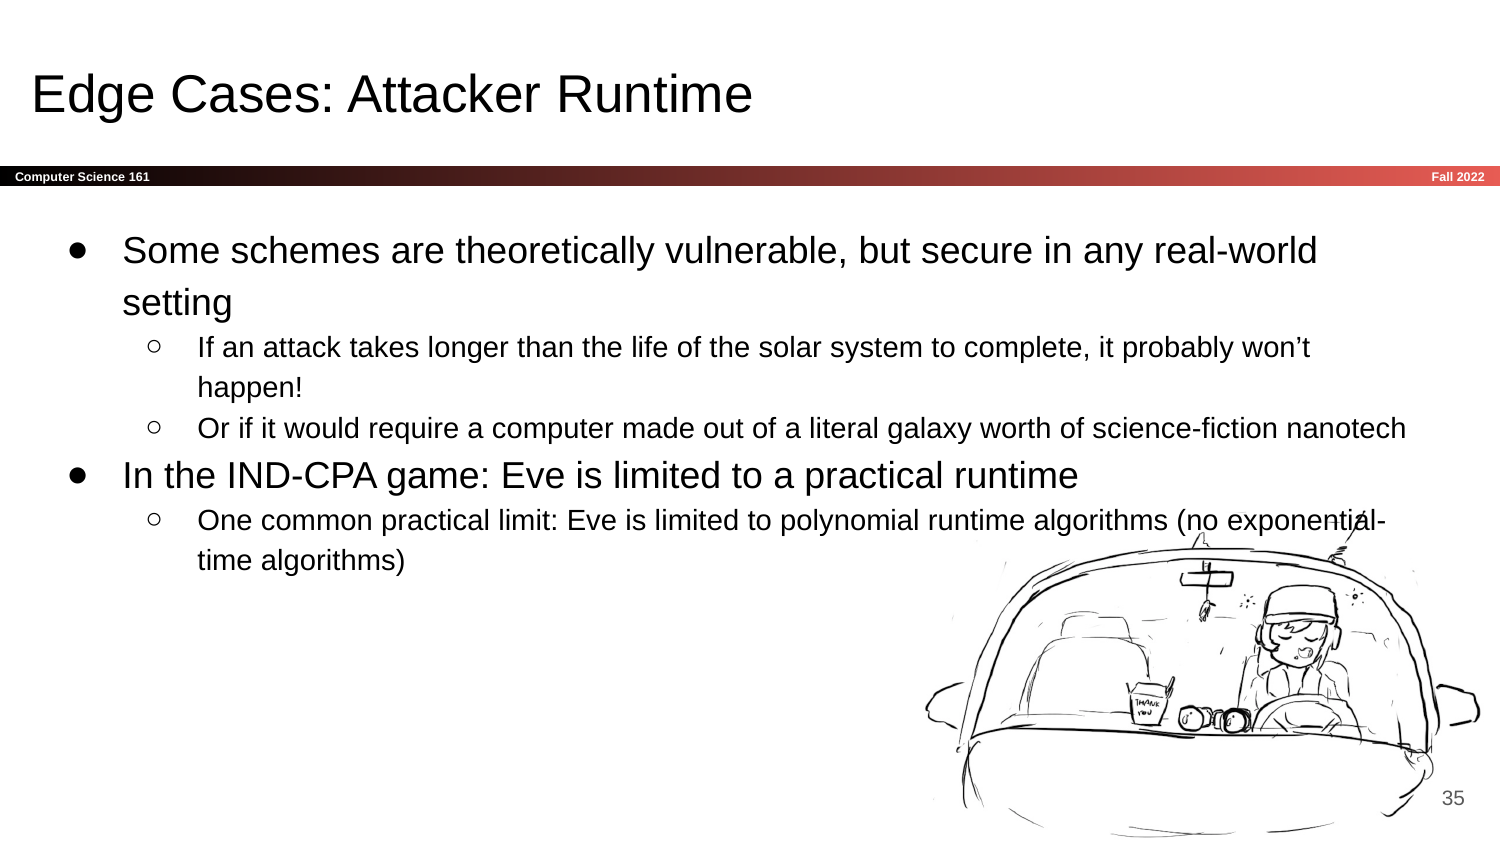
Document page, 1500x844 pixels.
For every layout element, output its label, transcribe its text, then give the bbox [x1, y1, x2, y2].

title Edge Cases: Attacker Runtime [16, 44, 1415, 139]
list Some schemes are theoretically vulnerable, but secure in any real-world setting If an attack takes longer than the life of the solar system to complete, it probably won’t happen! Or if it would require a computer made out of a literal galaxy worth of science-fiction nanotech In the IND-CPA game: Eve is limited to a practical runtime One common practical limit: Eve is limited to polynomial runtime algorithms (no exponential-time algorithms) [32, 204, 1431, 823]
picture [894, 502, 1500, 844]
